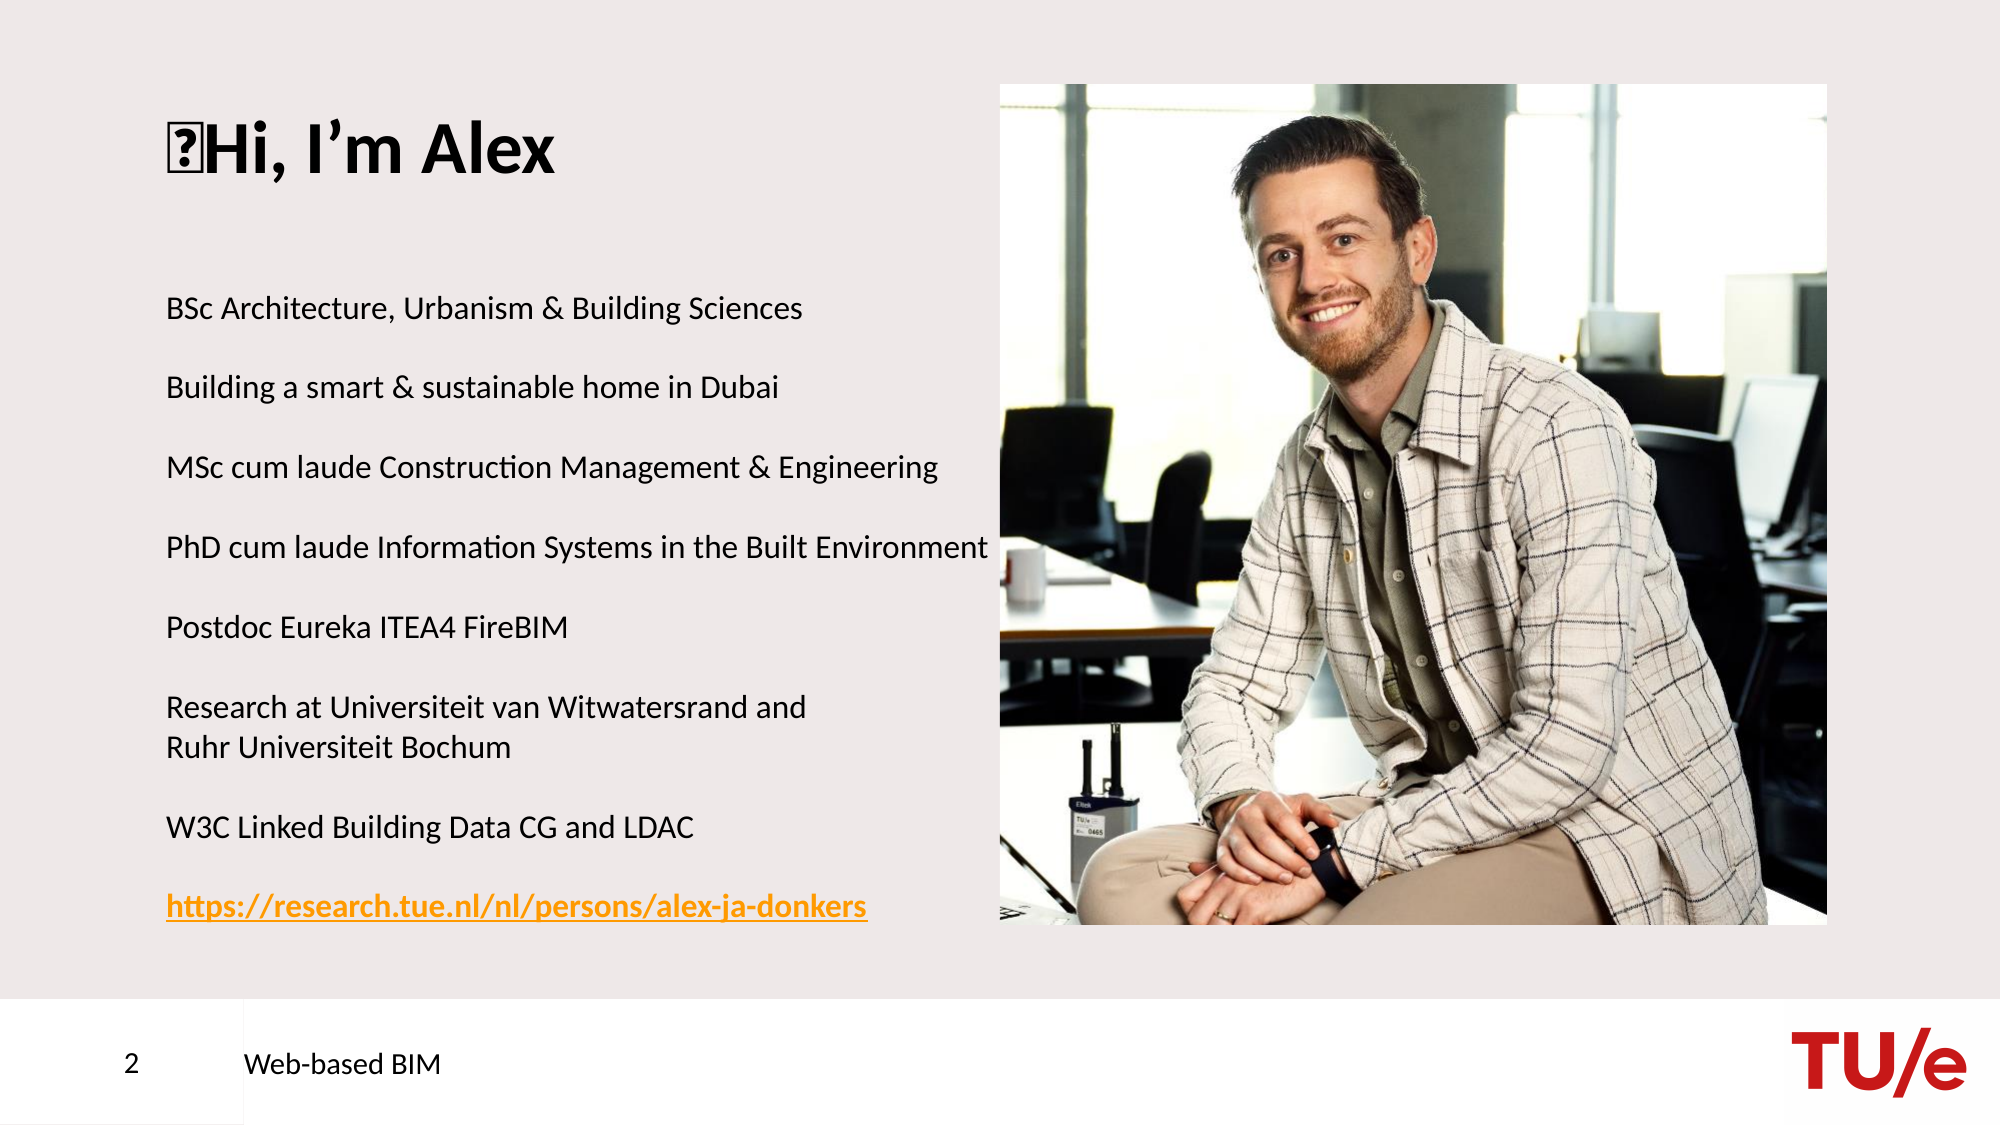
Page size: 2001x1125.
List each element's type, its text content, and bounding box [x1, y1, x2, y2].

footer Web-based BIM [244, 999, 1784, 1125]
title 👋Hi, I’m Alex [165, 113, 999, 232]
picture [1784, 999, 2000, 1125]
picture [999, 84, 1827, 925]
slide_number 2 [0, 999, 244, 1125]
list BSc Architecture, Urbanism & Building Sciences Building a smart & sustainable home in Dubai MSc cum laude Construction Management & Engineering PhD cum laude Information Systems in the Built Environment Postdoc Eureka ITEA4 FireBIM Research at Universiteit van Witwatersrand and Ruhr Universiteit Bochum W3C Linked Building Data CG and LDAC https://research.tue.nl/nl/persons/alex-ja-donkers [165, 285, 999, 925]
